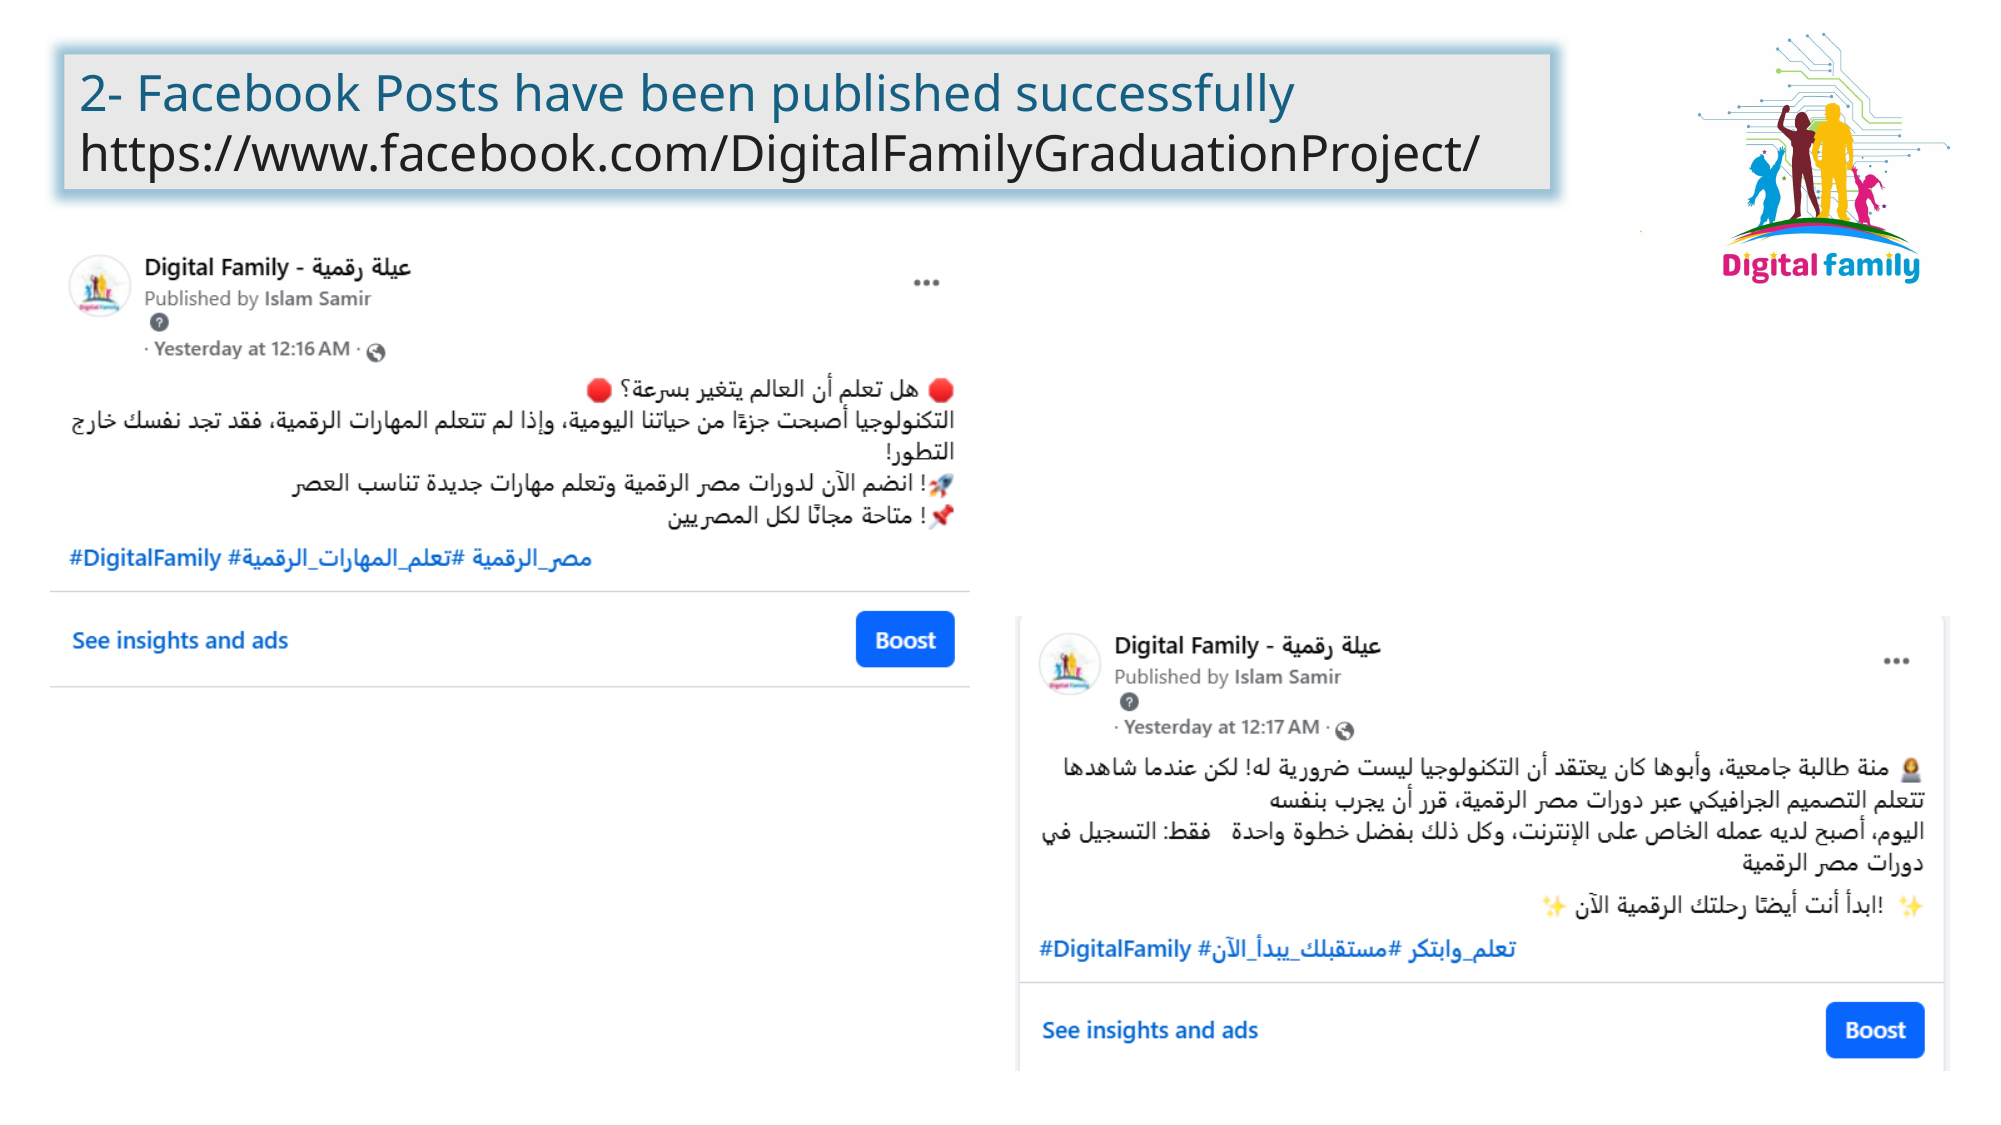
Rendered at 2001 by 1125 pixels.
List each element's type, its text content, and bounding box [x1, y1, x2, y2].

text_box 2- Facebook Posts have been published successfully https://www.facebook.com/DigitalFamilyGraduationProject/ [64, 54, 1550, 190]
picture [49, 244, 970, 691]
picture [1640, 0, 2000, 359]
picture [1015, 616, 1951, 1072]
